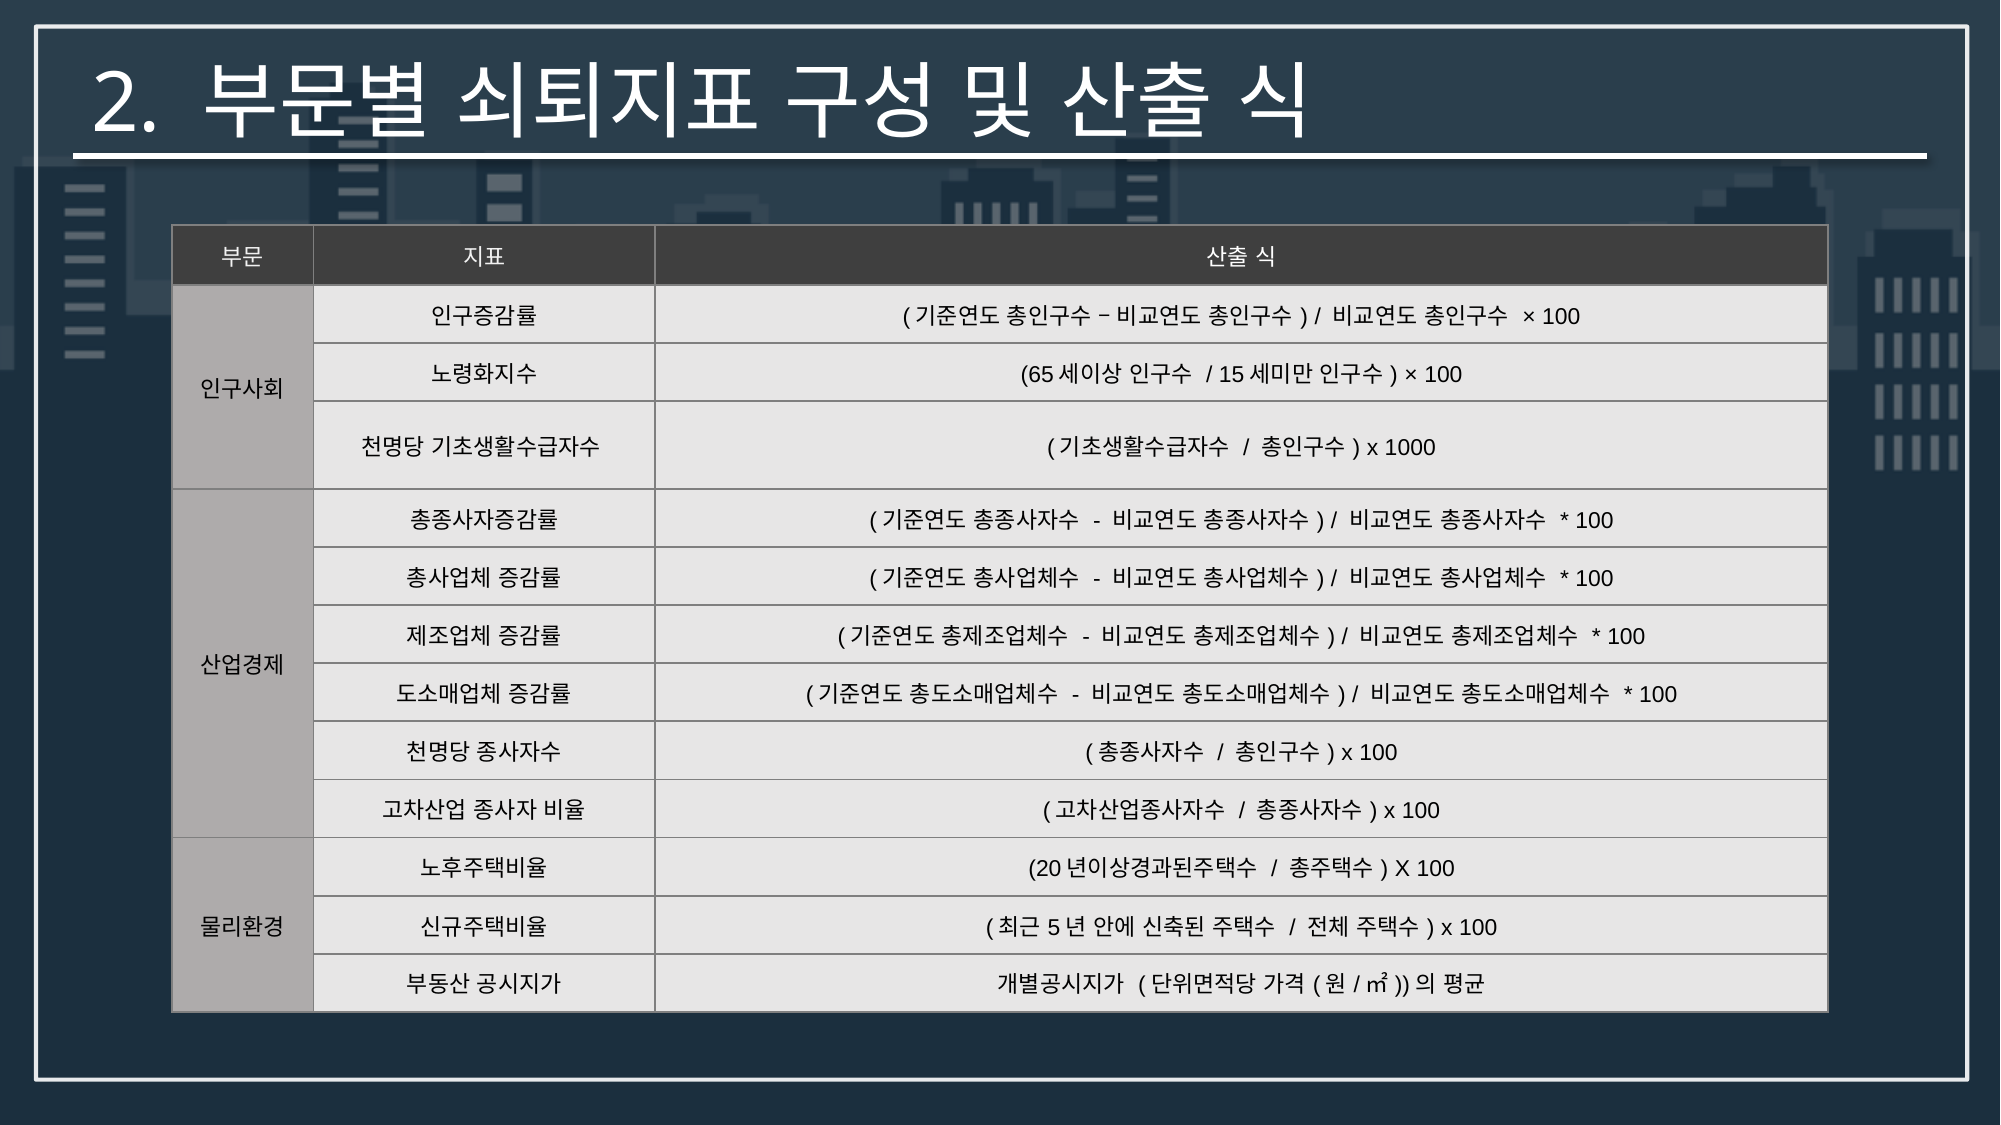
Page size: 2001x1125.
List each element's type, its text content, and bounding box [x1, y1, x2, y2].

table_header 산출 식 [656, 226, 1827, 284]
table_cell (기준연도 총인구수 – 비교연도 총인구수) / 비교연도 총인구수 × 100 [656, 286, 1827, 342]
table_cell 인구사회 [173, 286, 313, 488]
table_cell (기초생활수급자수 / 총인구수) x 1000 [656, 402, 1827, 488]
table_cell 제조업체 증감률 [314, 606, 654, 662]
table_cell 천명당 종사자수 [314, 722, 654, 779]
table_cell (고차산업종사자수 / 총종사자수) x 100 [656, 780, 1827, 837]
table_cell 신규주택비율 [314, 897, 654, 953]
table_cell 노후주택비율 [314, 838, 654, 895]
table_cell 산업경제 [173, 490, 313, 837]
table_cell (최근5년 안에 신축된 주택수 / 전체 주택수) x 100 [656, 897, 1827, 953]
picture [39, 29, 1965, 1077]
table_cell (기준연도 총도소매업체수 - 비교연도 총도소매업체수) / 비교연도 총도소매업체수 * 100 [656, 664, 1827, 720]
table_cell 노령화지수 [314, 344, 654, 400]
title 2. 부문별 쇠퇴지표 구성 및 산출 식 [76, 52, 1924, 154]
table_cell (20년이상경과된주택수 / 총주택수) X 100 [656, 838, 1827, 895]
text_box [113, 205, 2000, 281]
picture [0, 0, 2000, 1125]
table_cell (총종사자수 / 총인구수) x 100 [656, 722, 1827, 779]
table_cell 물리환경 [173, 838, 313, 1011]
table_cell (기준연도 총제조업체수 - 비교연도 총제조업체수) / 비교연도 총제조업체수 * 100 [656, 606, 1827, 662]
table_cell 총사업체 증감률 [314, 548, 654, 604]
table_cell 부동산 공시지가 [314, 955, 654, 1011]
table_cell 천명당 기초생활수급자수 [314, 402, 654, 488]
table_cell 도소매업체 증감률 [314, 664, 654, 720]
table_header 지표 [314, 226, 654, 284]
table_header 부문 [173, 226, 313, 284]
table_cell (기준연도 총종사자수 - 비교연도 총종사자수) / 비교연도 총종사자수 * 100 [656, 490, 1827, 546]
table_cell 개별공시지가 (단위면적당 가격(원/㎡))의 평균 [656, 955, 1827, 1011]
table_cell 고차산업 종사자 비율 [314, 780, 654, 837]
table_cell 인구증감률 [314, 286, 654, 342]
table_cell (기준연도 총사업체수 - 비교연도 총사업체수) / 비교연도 총사업체수 * 100 [656, 548, 1827, 604]
table_cell 총종사자증감률 [314, 490, 654, 546]
table_cell (65세이상 인구수 / 15세미만 인구수) × 100 [656, 344, 1827, 400]
